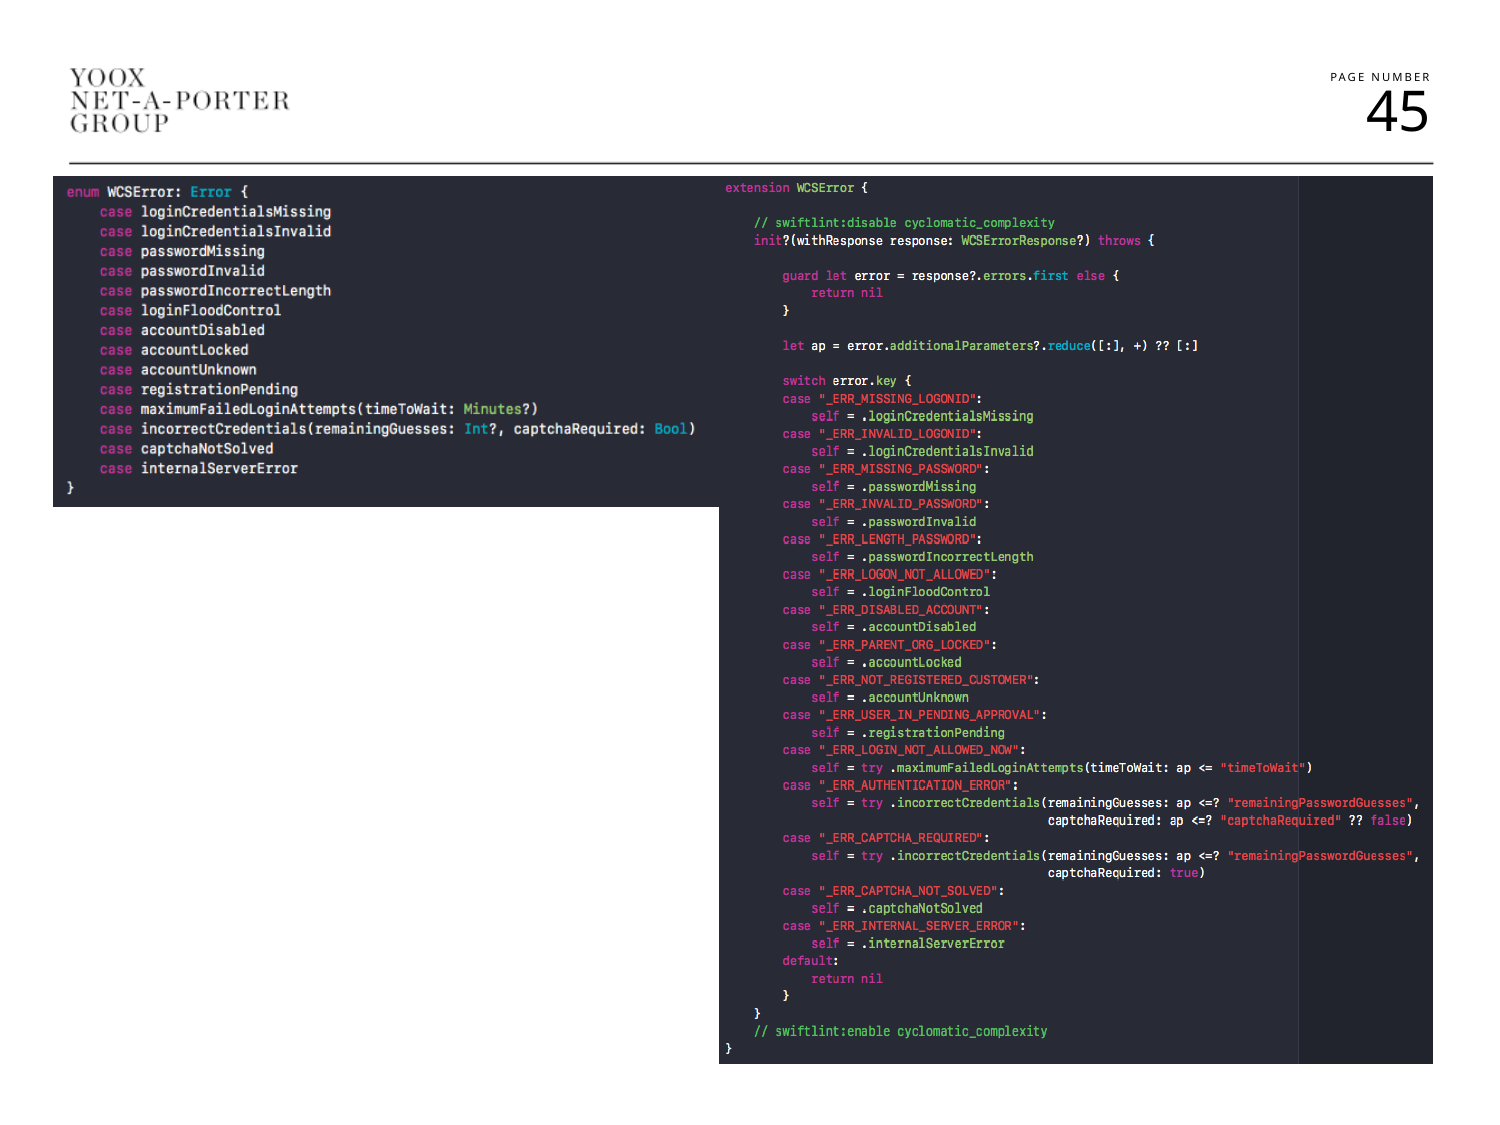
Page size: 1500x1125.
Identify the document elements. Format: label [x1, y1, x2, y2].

picture [53, 176, 1433, 1065]
